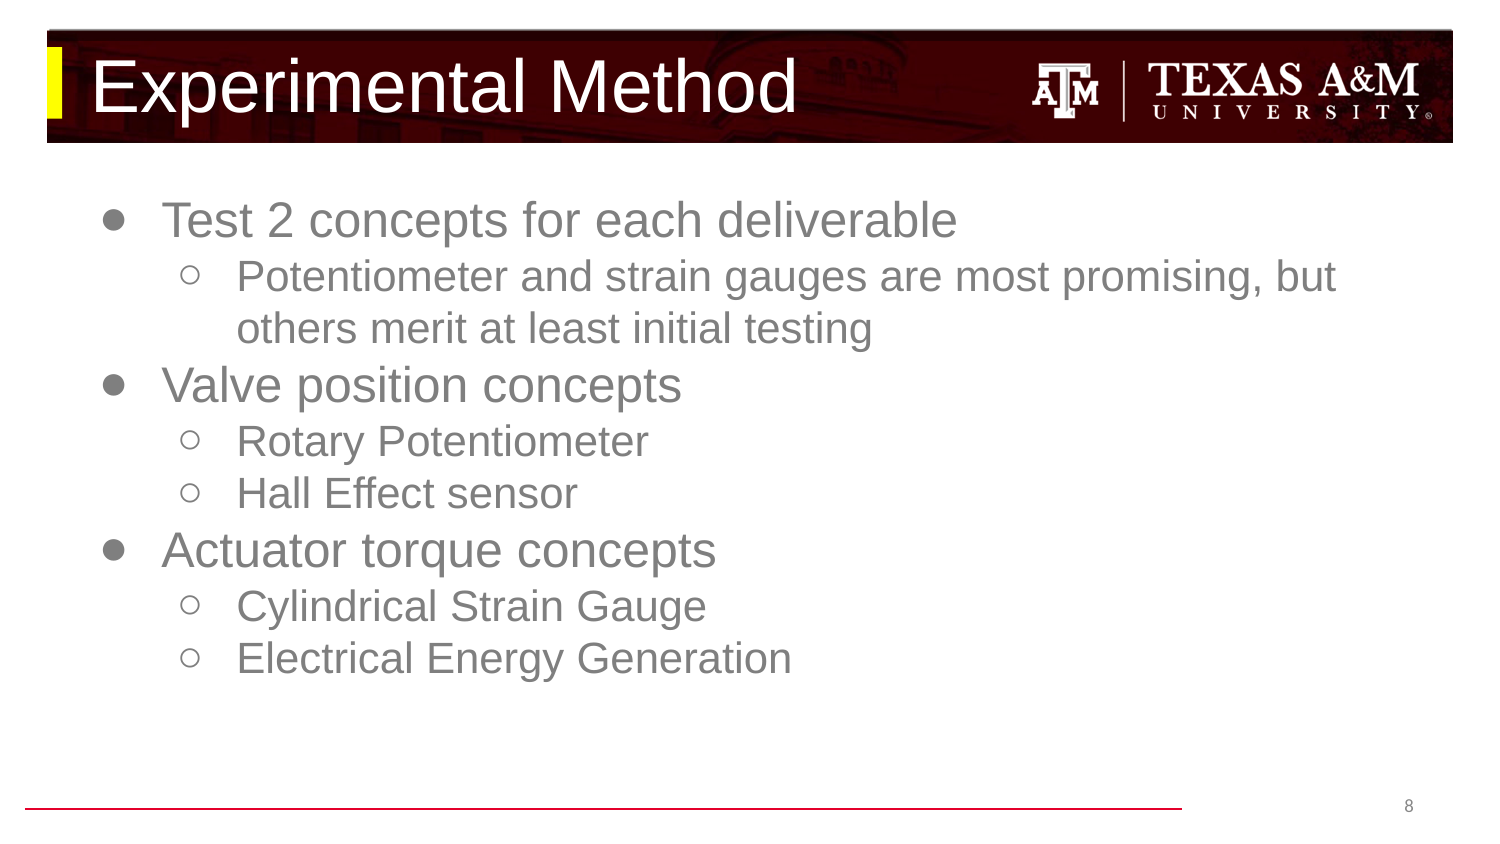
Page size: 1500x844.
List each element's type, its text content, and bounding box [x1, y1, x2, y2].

picture [1025, 28, 1453, 143]
title Experimental Method [79, 12, 1025, 154]
picture [47, 28, 79, 143]
slide_number ‹#› [1074, 782, 1425, 827]
list Test 2 concepts for each deliverable Potentiometer and strain gauges are most promising, but others merit at least initial testing Valve position concepts Rotary Potentiometer Hall Effect sensor Actuator torque concepts Cylindrical Strain Gauge Electrical Energy Generation [75, 181, 1425, 754]
